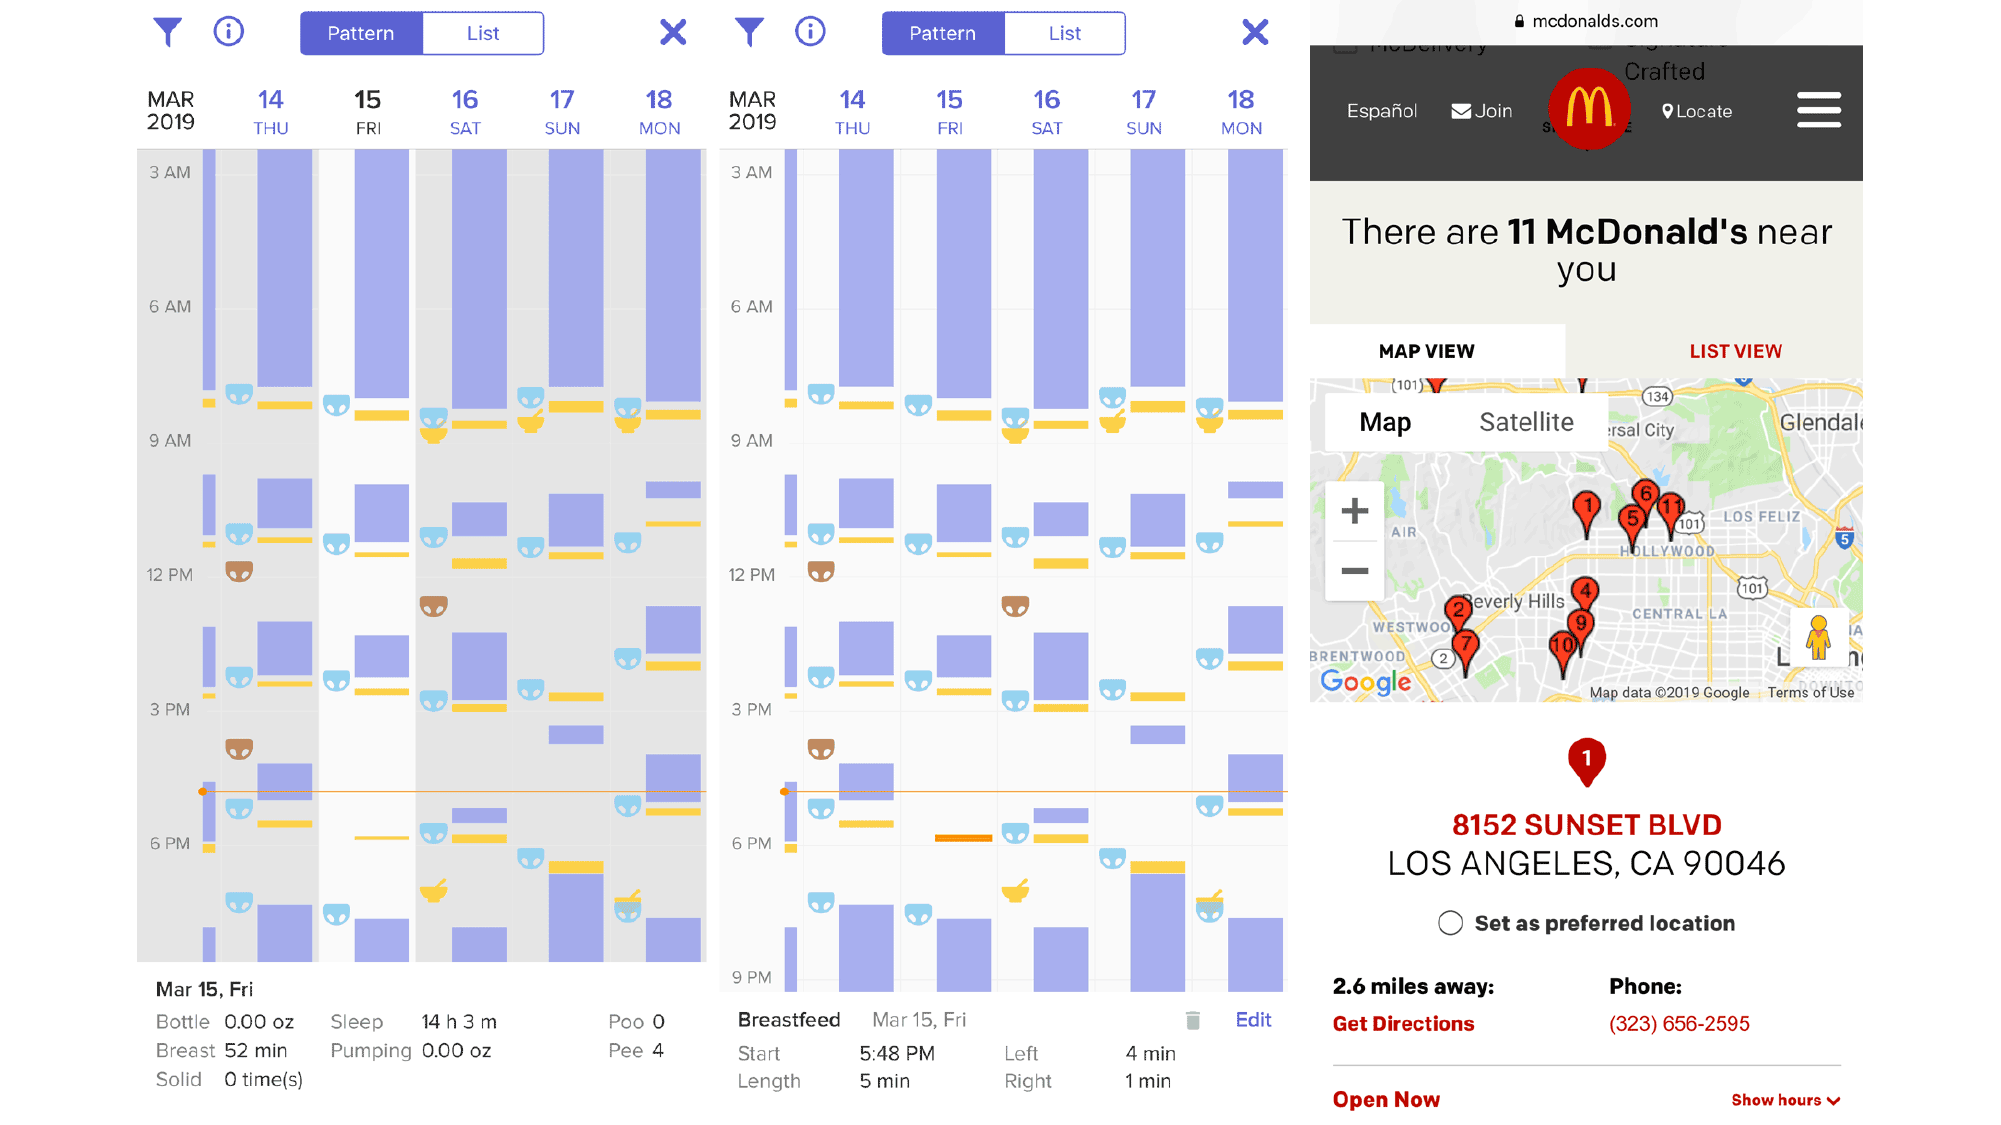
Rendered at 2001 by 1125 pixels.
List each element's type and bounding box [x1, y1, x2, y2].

picture [1310, 0, 1863, 1125]
picture [137, 0, 1288, 1125]
